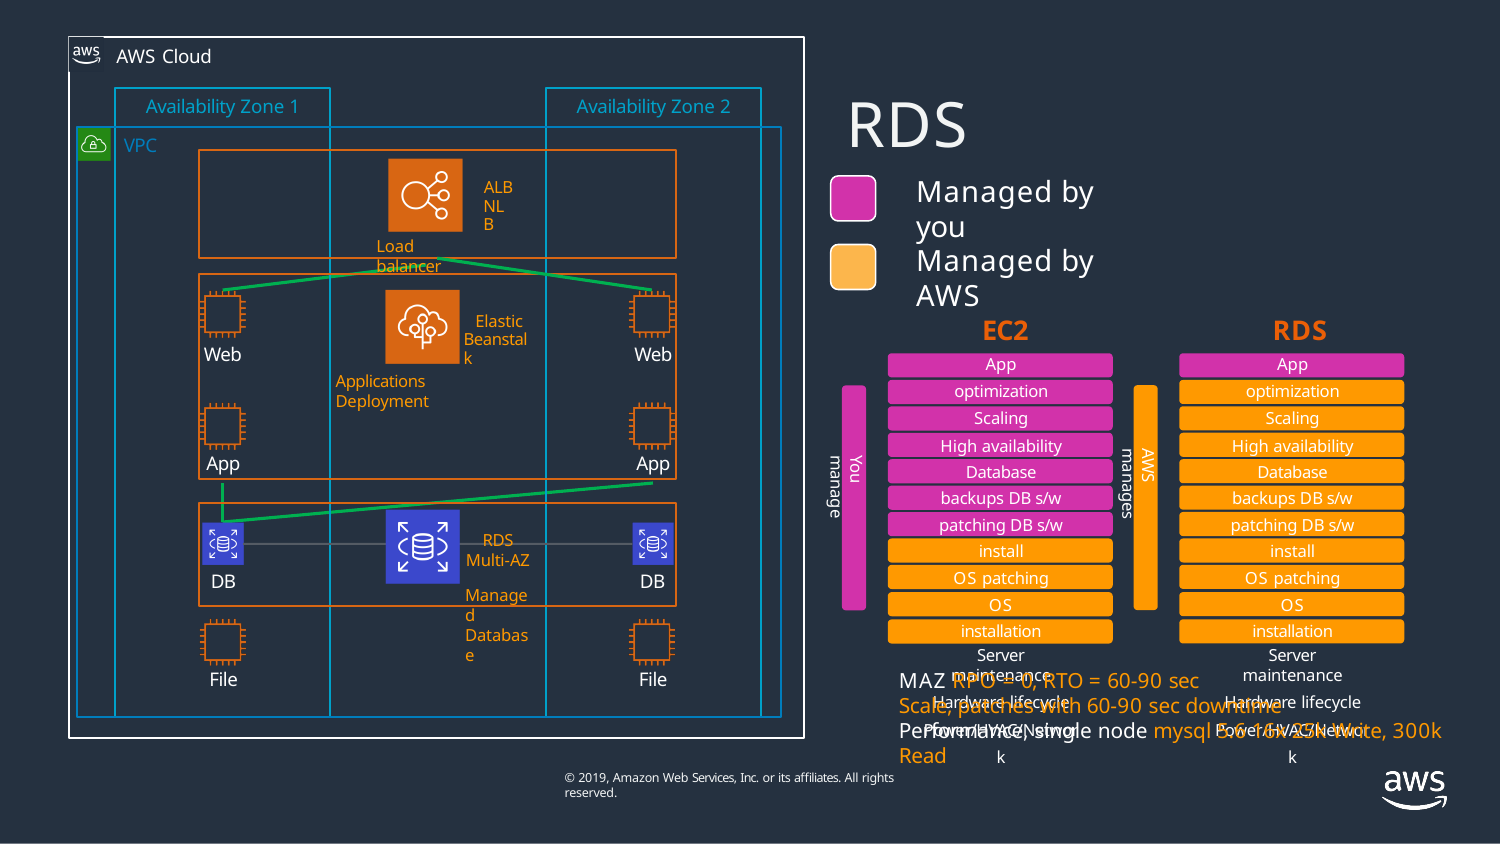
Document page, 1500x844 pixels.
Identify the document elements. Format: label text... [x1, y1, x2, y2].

text_box RDS Managed by you [844, 54, 1136, 244]
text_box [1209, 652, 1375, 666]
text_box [887, 352, 1113, 644]
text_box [829, 174, 877, 222]
text_box [1133, 385, 1158, 611]
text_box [829, 243, 877, 291]
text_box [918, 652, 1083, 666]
text_box [841, 385, 867, 611]
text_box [67, 36, 806, 739]
picture [1382, 771, 1447, 810]
text_box MAZ RPO = 0, RTO = 60-90 sec Scale, patches with 60-90 sec downtime Performance, single node mysql 5.6 16x 25k Write, 300k Read [896, 666, 1487, 769]
text_box RDS App optimization Scaling High availability Database backups DB s/w patching DB s/w install OS patching OS installation Server maintenance Hardware lifecycle Power/HVAC/Network [1209, 298, 1375, 351]
text_box Managed by AWS [914, 240, 1150, 313]
text_box EC2 App optimization Scaling High availability Database backups DB s/w patching DB s/w install OS patching OS installation Server maintenance Hardware lifecycle Power/HVAC/Network [918, 313, 1083, 351]
text_box © 2019, Amazon Web Services, Inc. or its affiliates. All rights reserved. [562, 768, 938, 800]
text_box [1179, 352, 1405, 644]
text_box AWS manages [1134, 444, 1159, 552]
picture [68, 36, 104, 72]
text_box You manage [843, 451, 868, 546]
